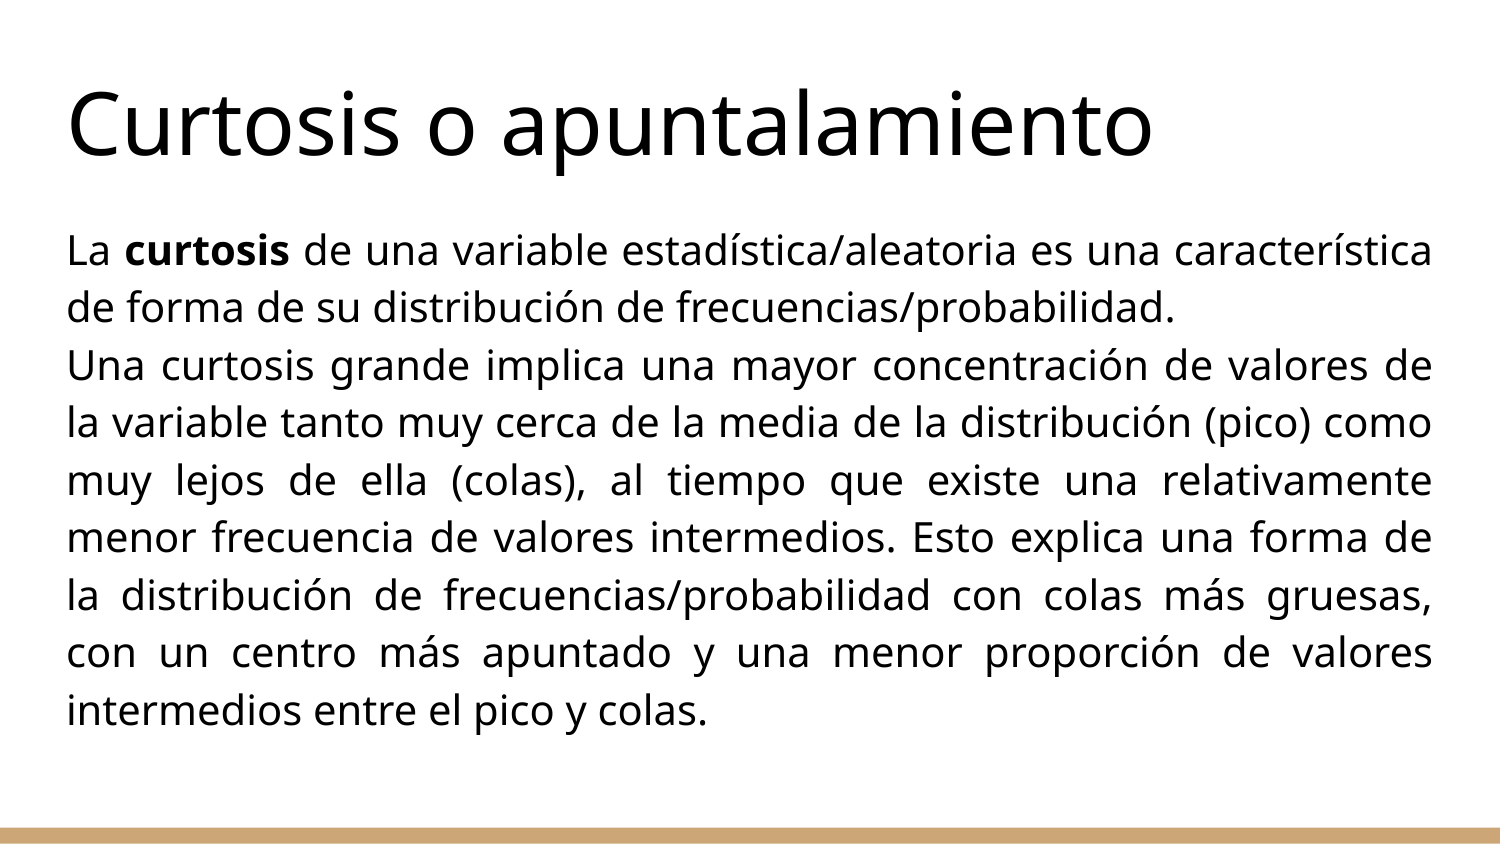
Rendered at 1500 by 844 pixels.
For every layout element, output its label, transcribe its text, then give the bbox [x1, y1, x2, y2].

list La curtosis de una variable estadística/aleatoria es una característica de forma de su distribución de frecuencias/probabilidad. Una curtosis grande implica una mayor concentración de valores de la variable tanto muy cerca de la media de la distribución (pico) como muy lejos de ella (colas), al tiempo que existe una relativamente menor frecuencia de valores intermedios. Esto explica una forma de la distribución de frecuencias/probabilidad con colas más gruesas, con un centro más apuntado y una menor proporción de valores intermedios entre el pico y colas. [51, 200, 1449, 752]
title Curtosis o apuntalamiento [51, 51, 1449, 189]
